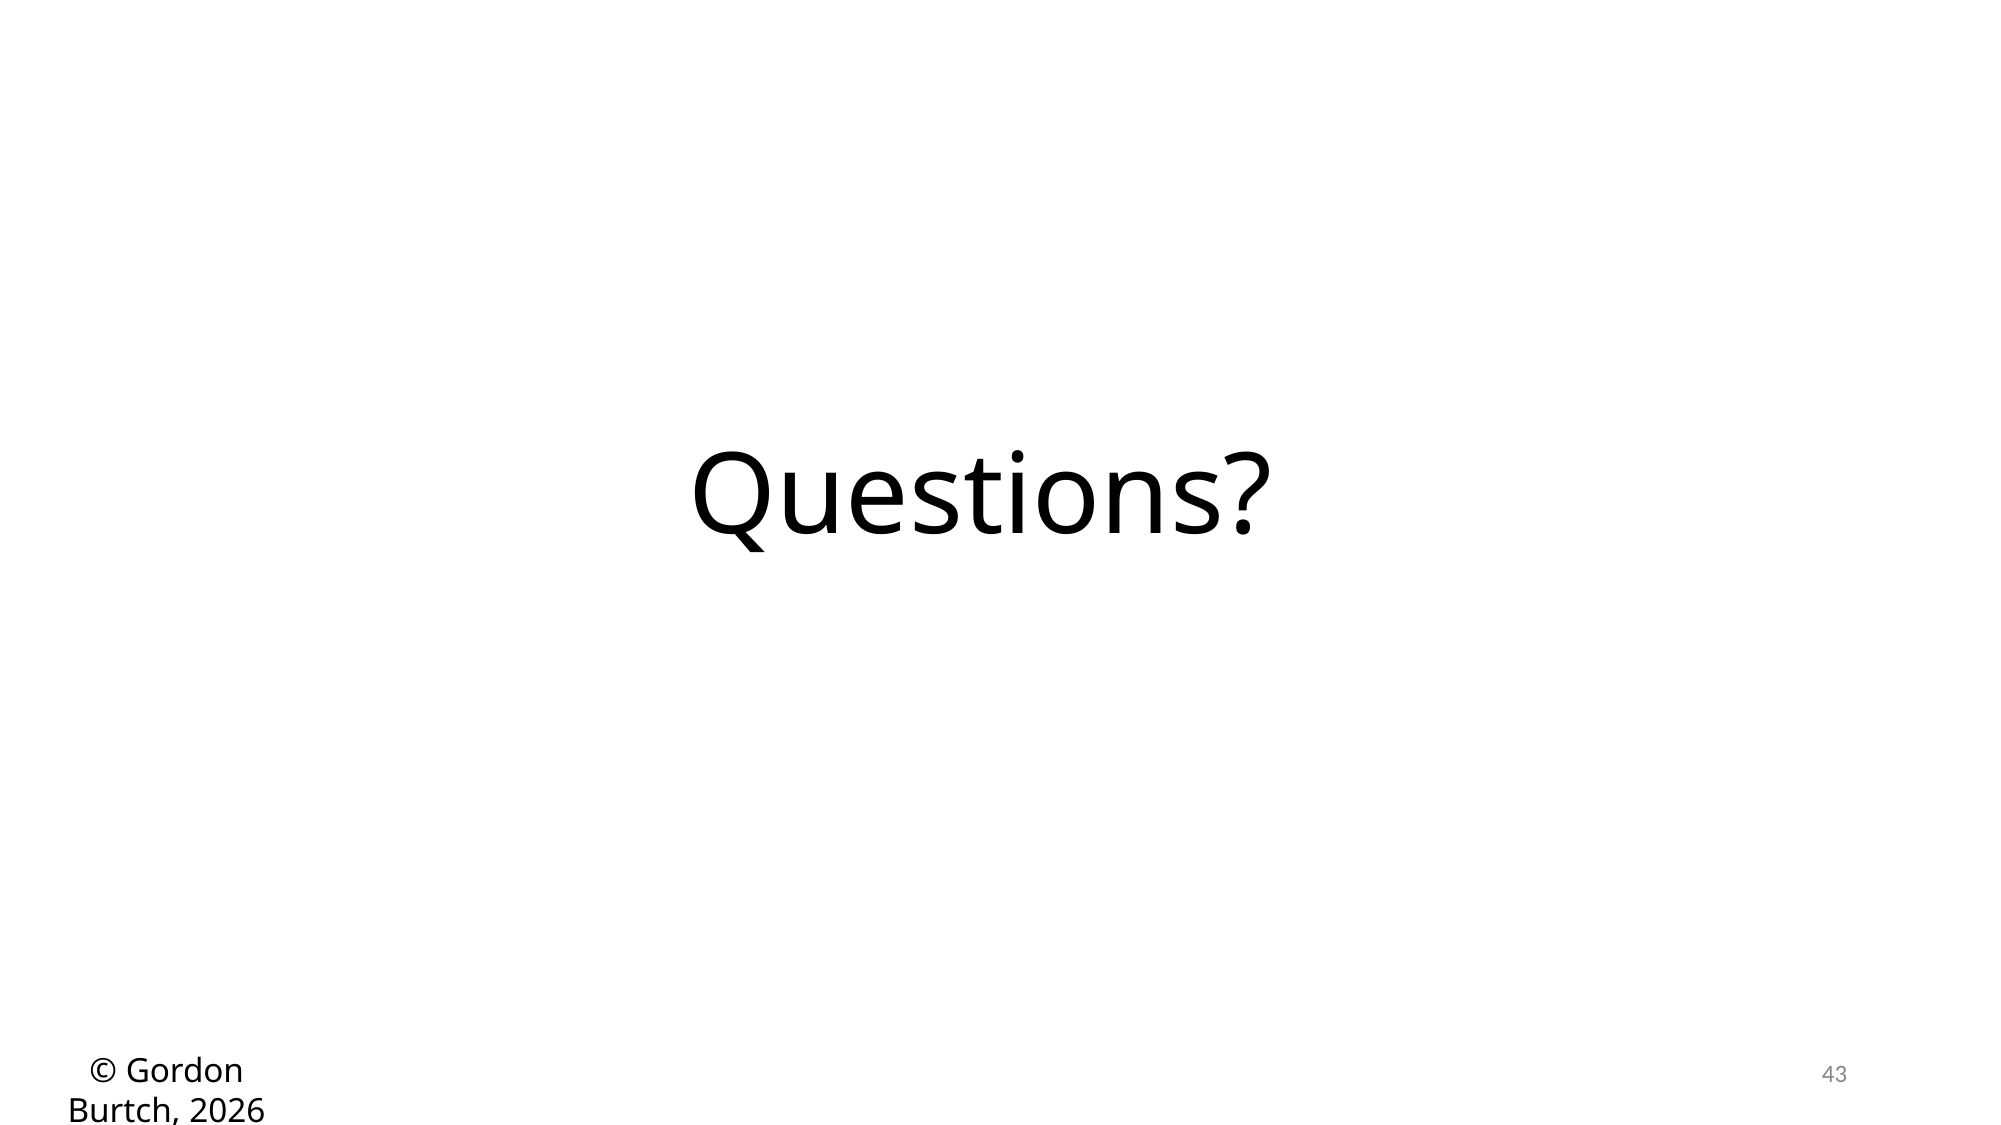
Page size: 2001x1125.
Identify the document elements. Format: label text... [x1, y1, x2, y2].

text_box Questions? [517, 413, 1445, 564]
slide_number 43 [1412, 1042, 1863, 1103]
